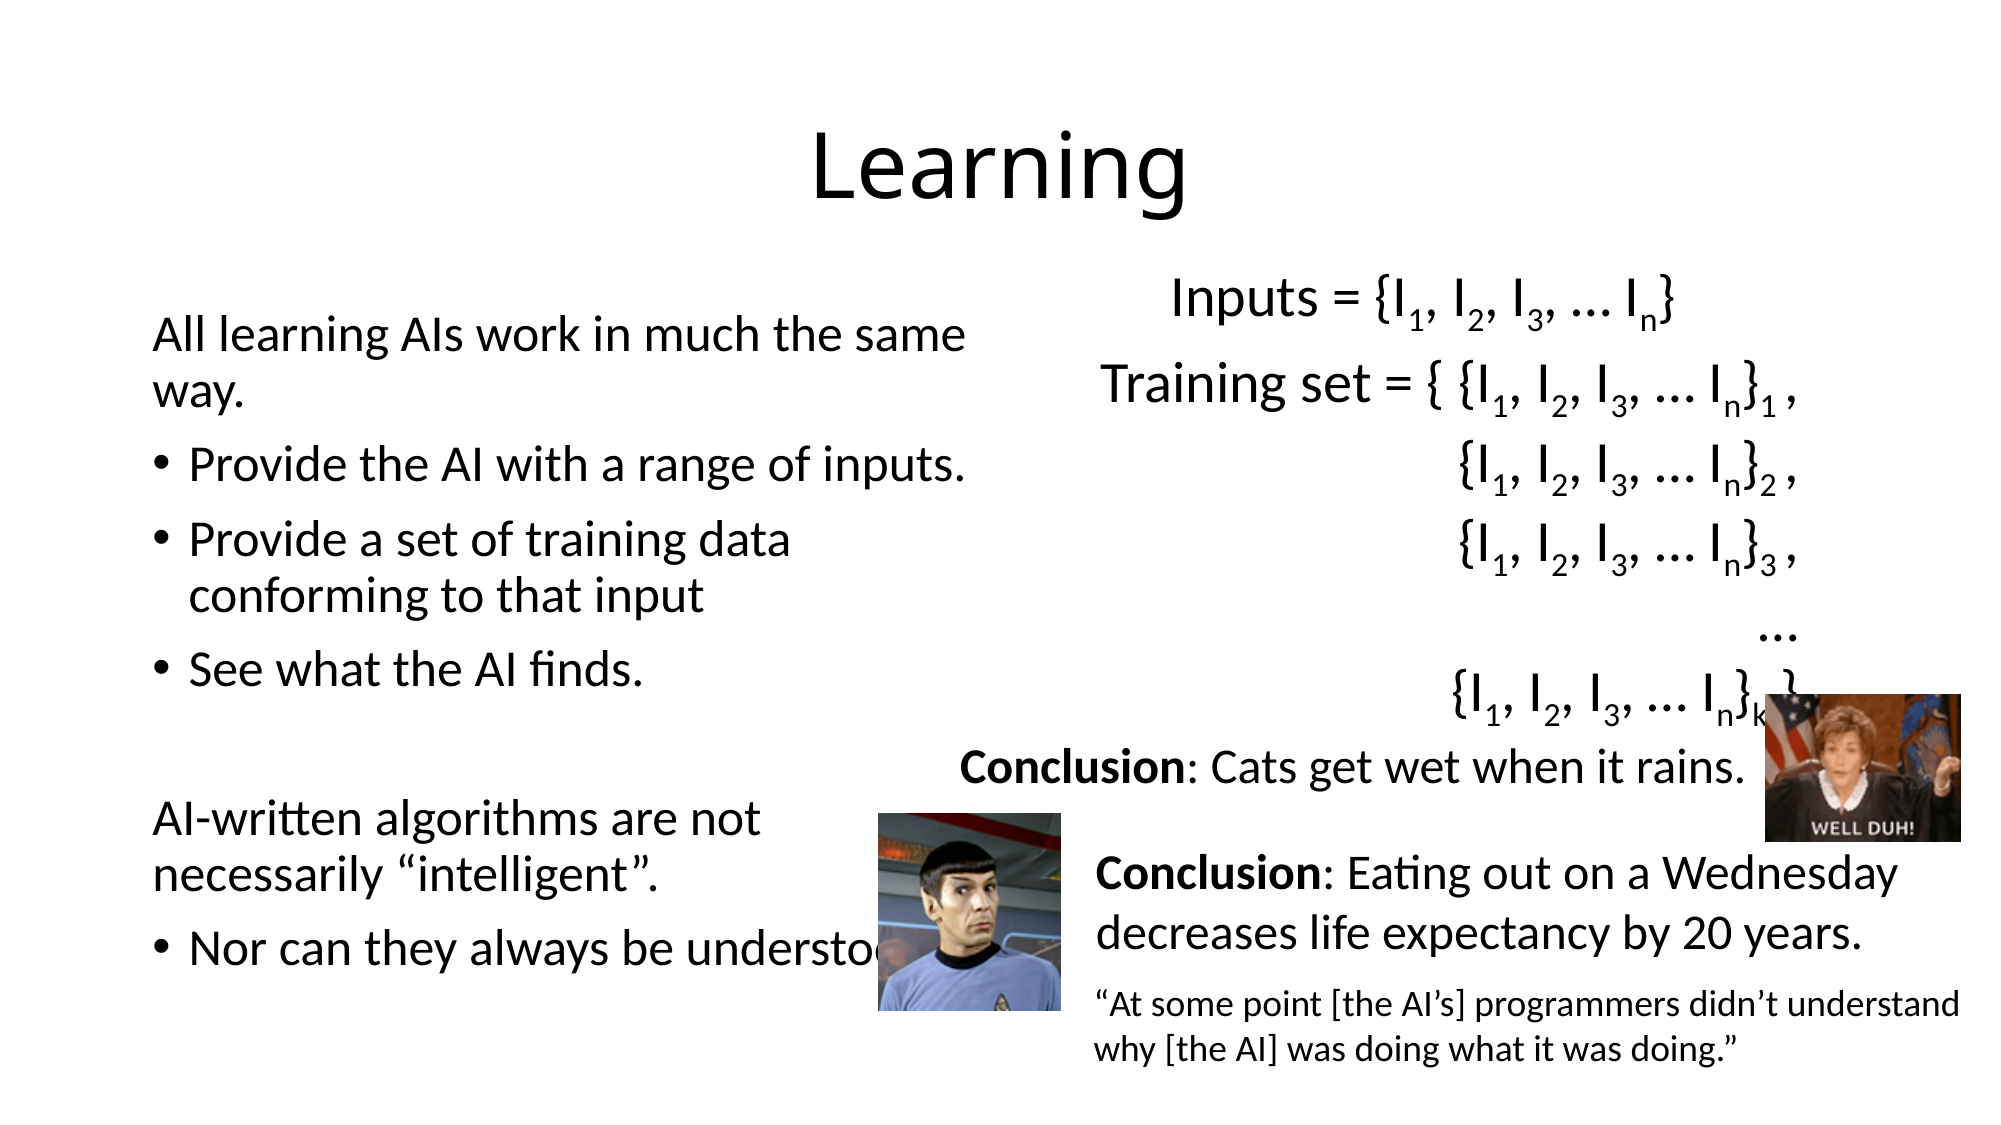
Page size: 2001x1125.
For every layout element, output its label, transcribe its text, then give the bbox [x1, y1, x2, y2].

text_box Conclusion: Cats get wet when it rains. [945, 726, 1762, 801]
text_box Conclusion: Eating out on a Wednesday decreases life expectancy by 20 years. [1081, 831, 1914, 967]
title Learning [137, 59, 1863, 278]
list All learning AIs work in much the same way. Provide the AI with a range of inputs. Provide a set of training data conforming to that input See what the AI finds. AI-written algorithms are not necessarily “intelligent”. Nor can they always be understood. [137, 299, 988, 1014]
picture [1765, 694, 1961, 842]
picture [878, 813, 1061, 1011]
text_box Inputs = {I1, I2, I3, … In} [1155, 251, 1771, 336]
text_box Training set = { {I1, I2, I3, … In}1 , {I1, I2, I3, … In}2 , {I1, I2, I3, … In}3 , … {I1, I2, I3, … In}k } [995, 336, 1814, 741]
text_box “At some point [the AI’s] programmers didn’t understand why [the AI] was doing what it was doing.” [1078, 971, 1986, 1077]
